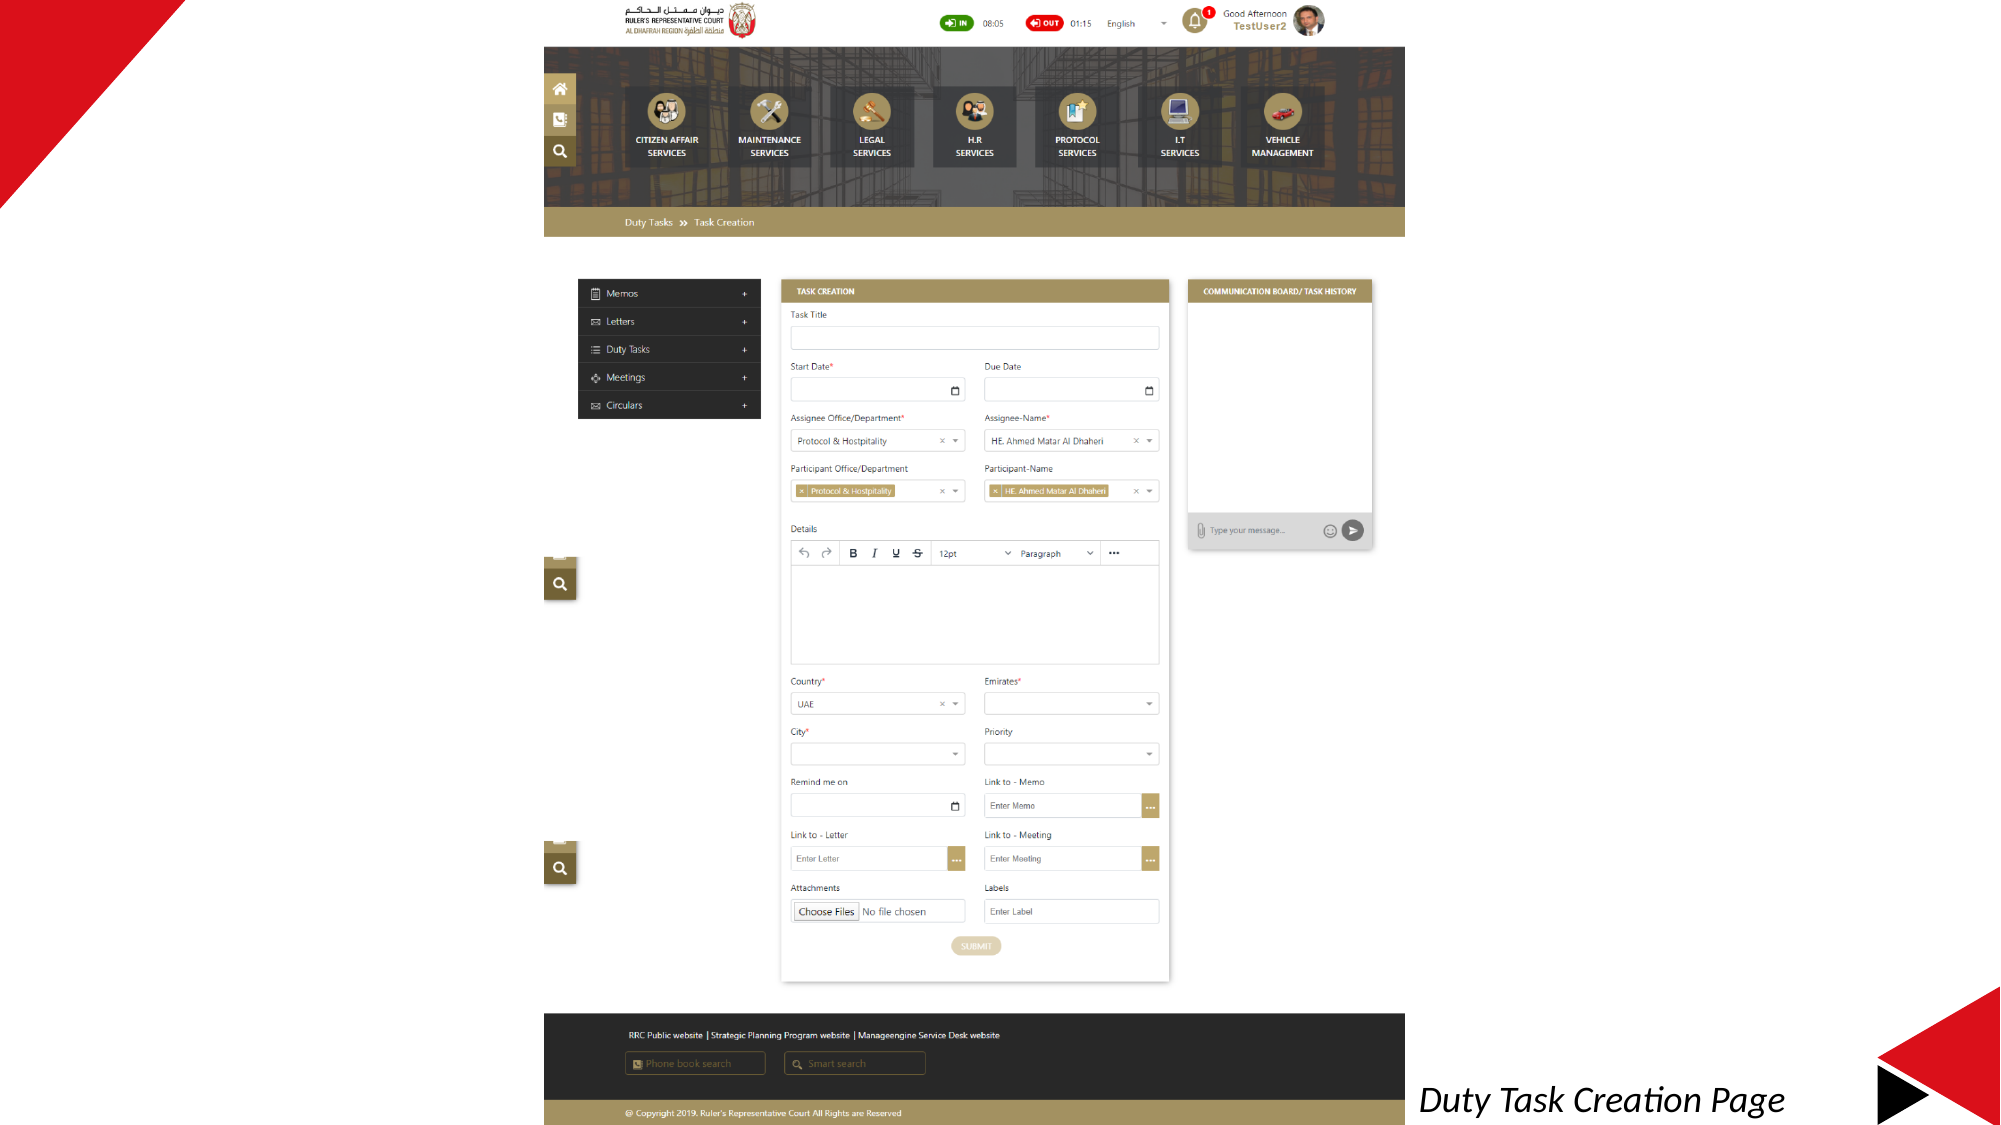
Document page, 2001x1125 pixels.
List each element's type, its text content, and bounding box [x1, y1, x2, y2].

text_box [0, 0, 187, 211]
picture [544, 0, 1405, 1125]
text_box Duty Task Creation Page [1405, 1067, 1844, 1125]
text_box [1877, 986, 2000, 1125]
